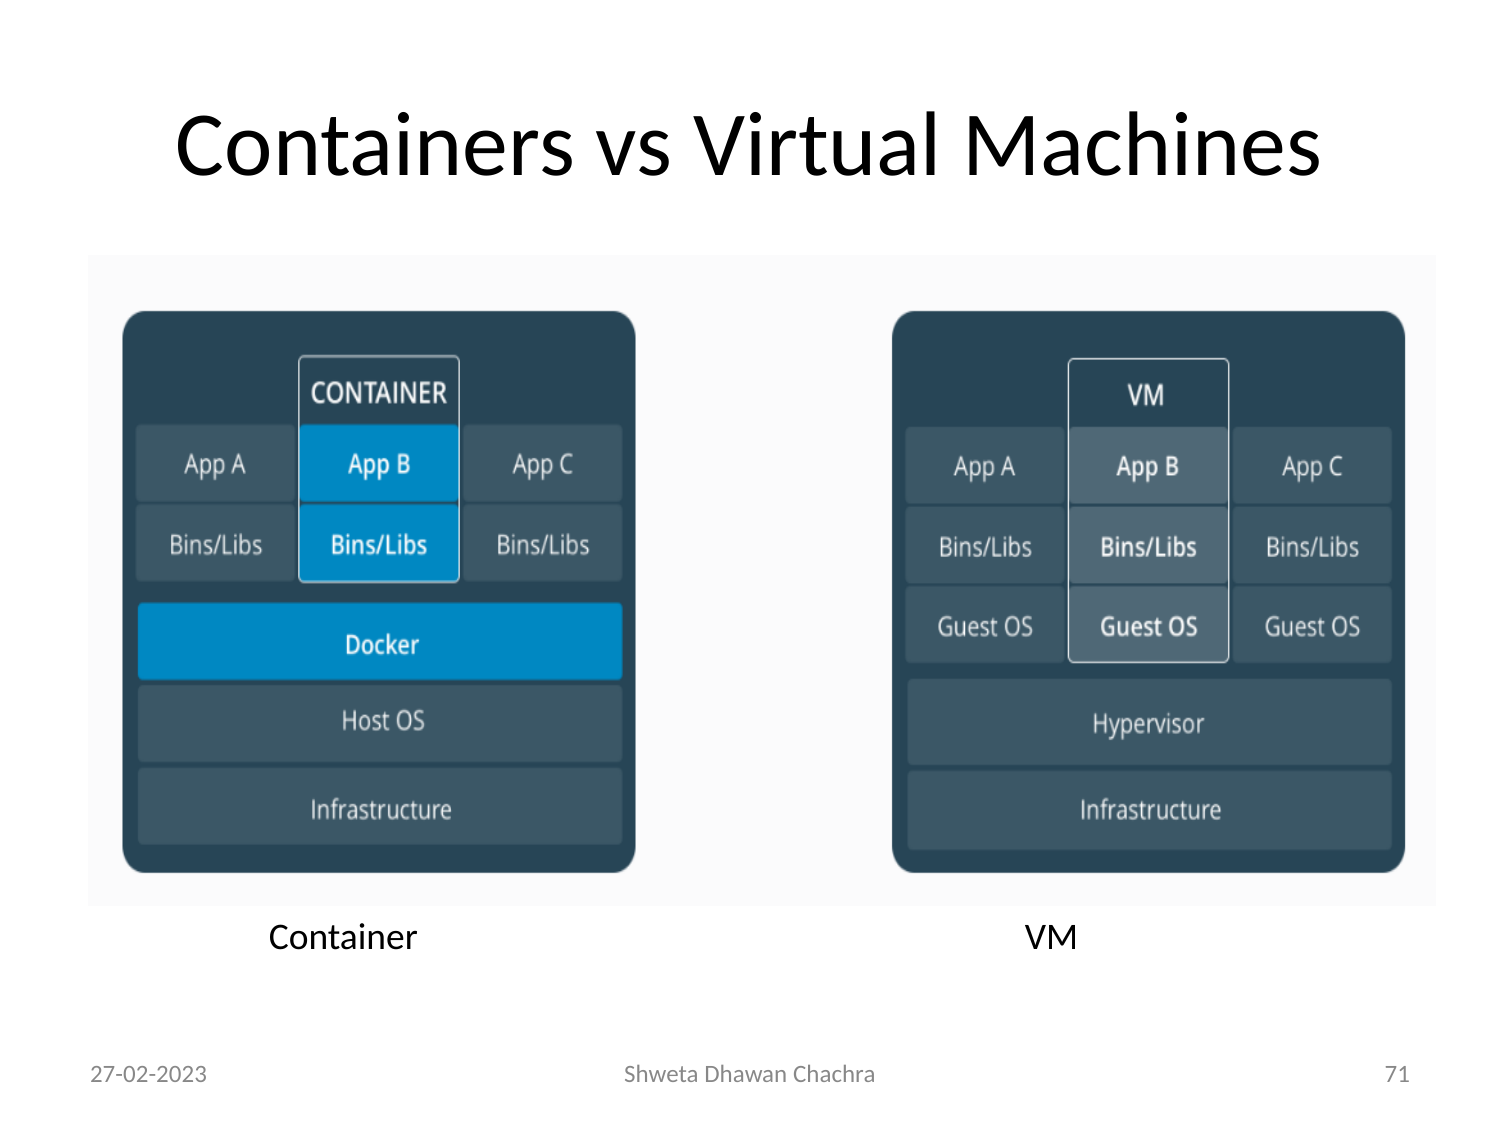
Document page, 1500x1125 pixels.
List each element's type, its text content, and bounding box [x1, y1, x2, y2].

text_box VM [1009, 913, 1103, 965]
title Containers vs Virtual Machines [75, 45, 1425, 233]
picture [88, 255, 1436, 906]
text_box Container [253, 913, 444, 965]
slide_number ‹#› [1074, 1042, 1425, 1103]
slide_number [75, 1042, 425, 1103]
footer Shweta Dhawan Chachra [512, 1042, 988, 1103]
